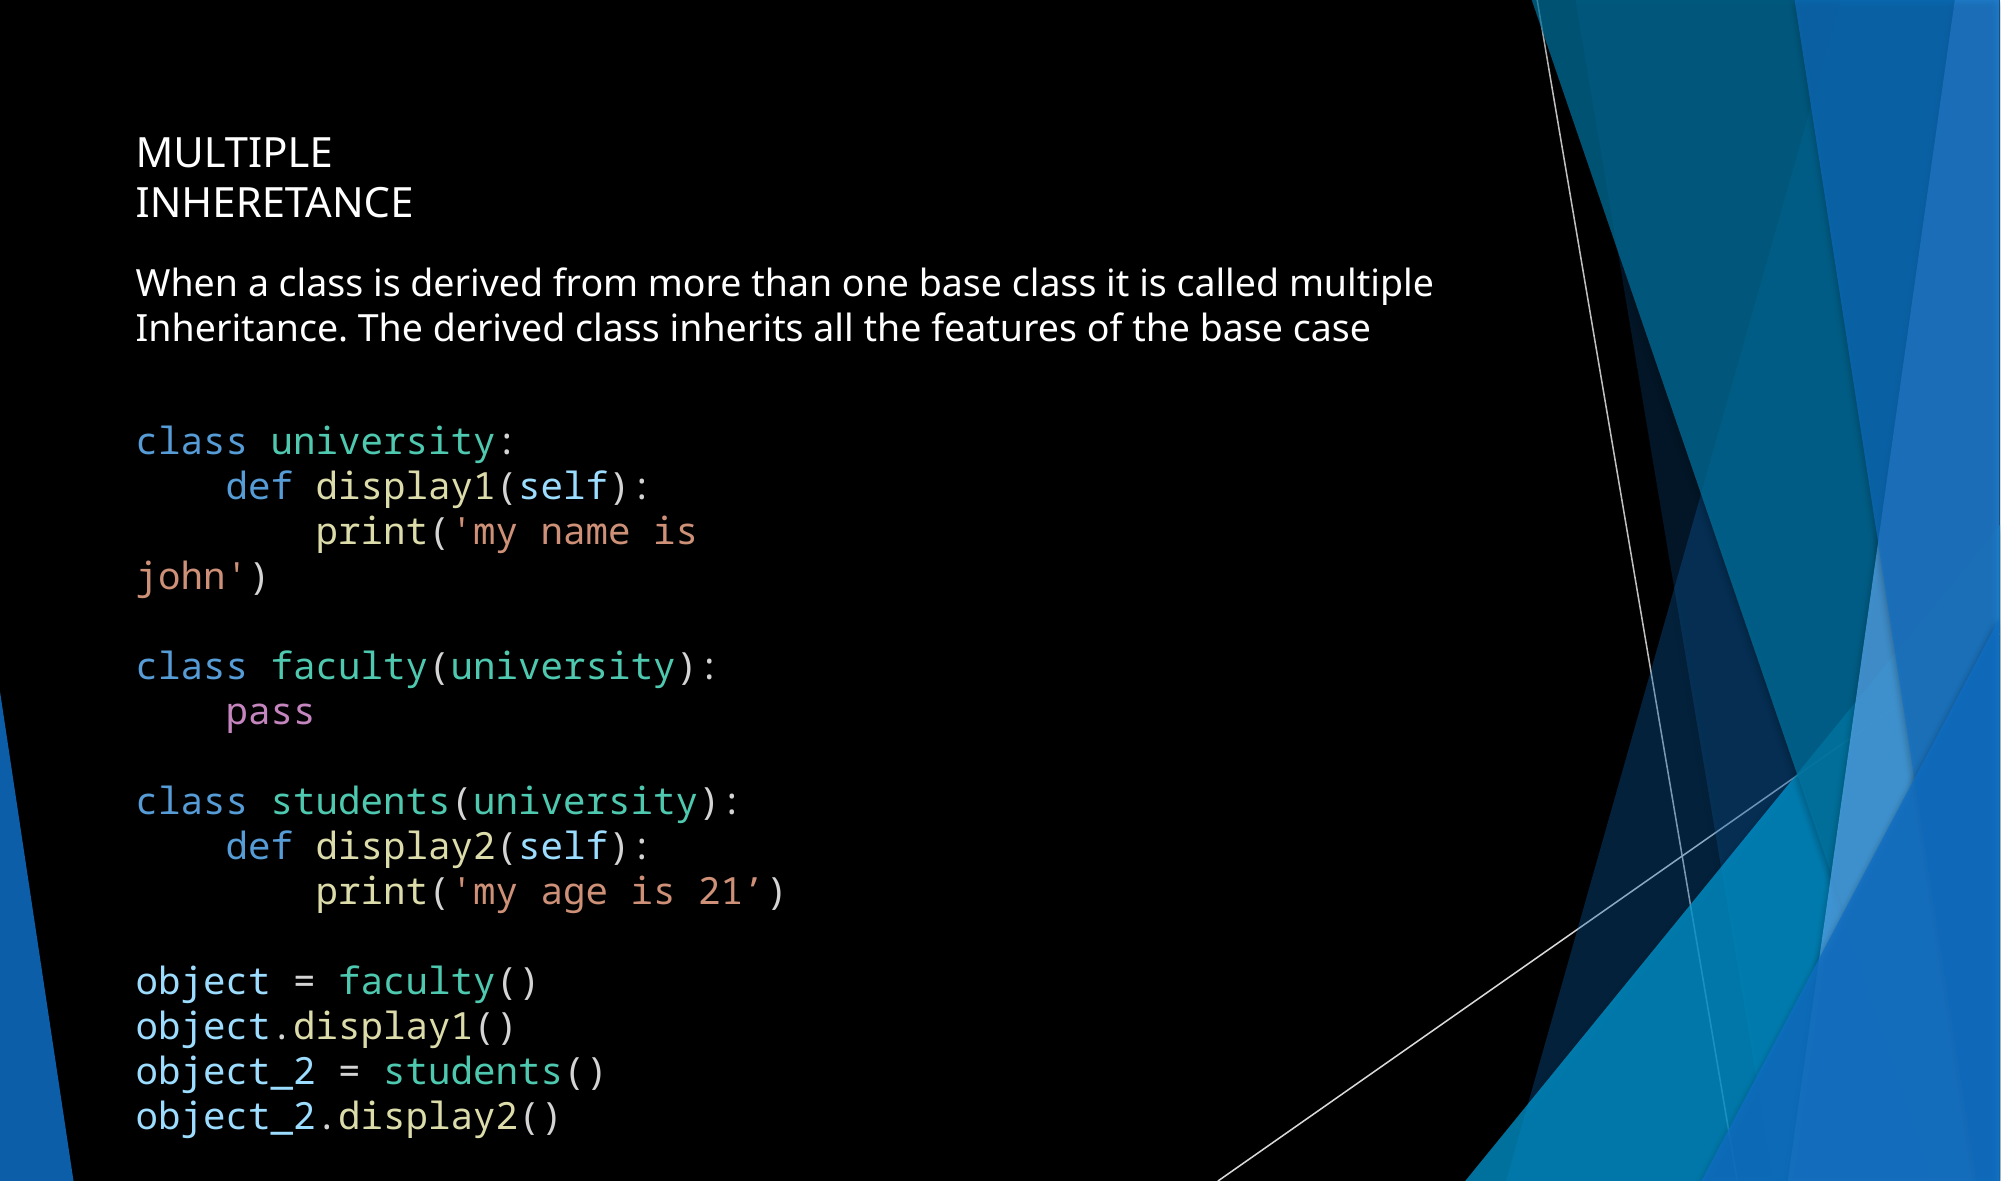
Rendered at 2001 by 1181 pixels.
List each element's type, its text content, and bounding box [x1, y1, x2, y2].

text_box MULTIPLE INHERETANCE [120, 118, 631, 234]
text_box When a class is derived from more than one base class it is called multiple Inheritance. The derived class inherits all the features of the base case [120, 251, 1492, 357]
text_box class university: def display1(self): print('my name is john') class faculty(university): pass class students(university): def display2(self): print('my age is 21’) object = faculty() object.display1() object_2 = students() object_2.display2() [120, 409, 825, 1145]
